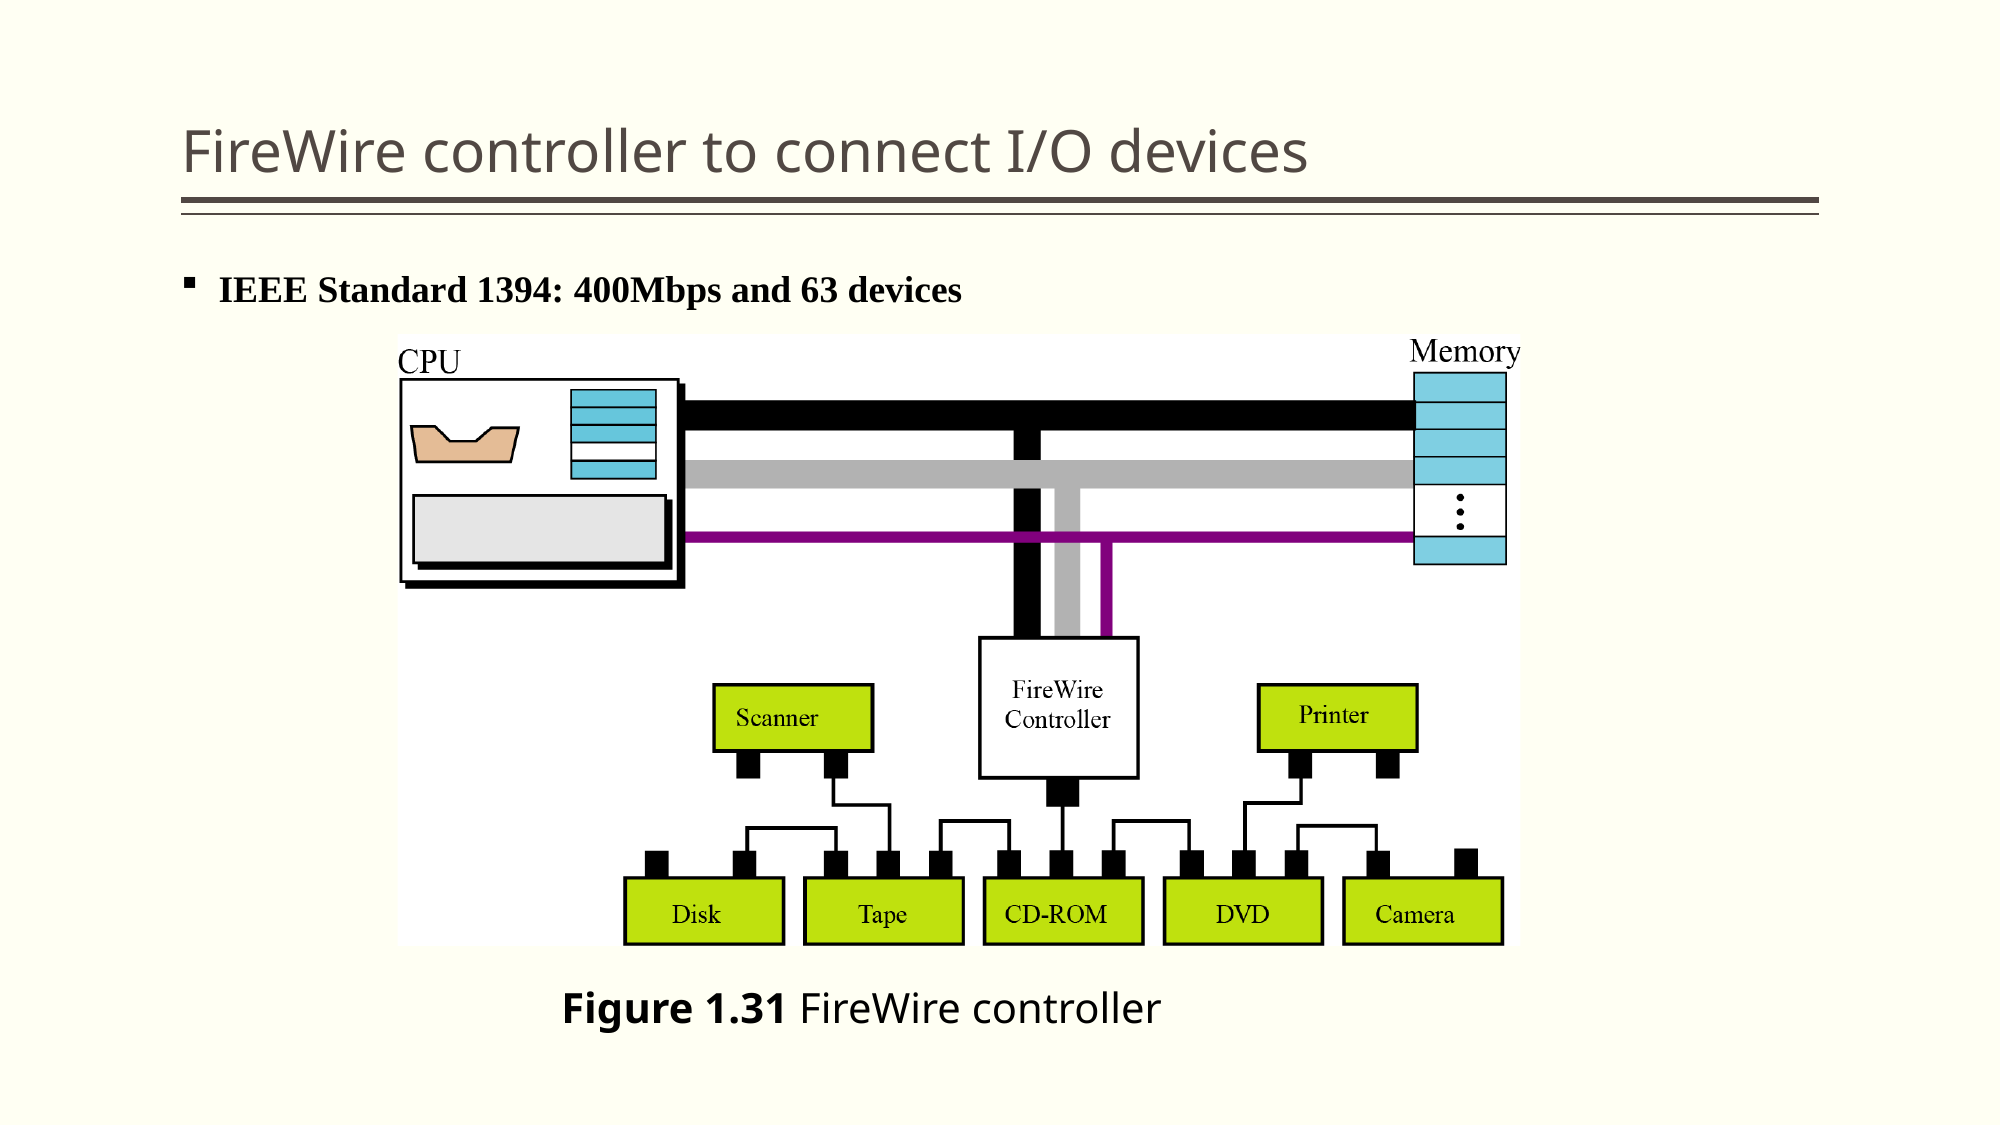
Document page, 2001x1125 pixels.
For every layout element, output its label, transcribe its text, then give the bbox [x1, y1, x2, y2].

list IEEE Standard 1394: 400Mbps and 63 devices [181, 262, 1819, 362]
picture [397, 334, 1521, 946]
title FireWire controller to connect I/O devices [181, 12, 1819, 193]
text_box Figure 1.31 FireWire controller [546, 974, 1547, 1039]
